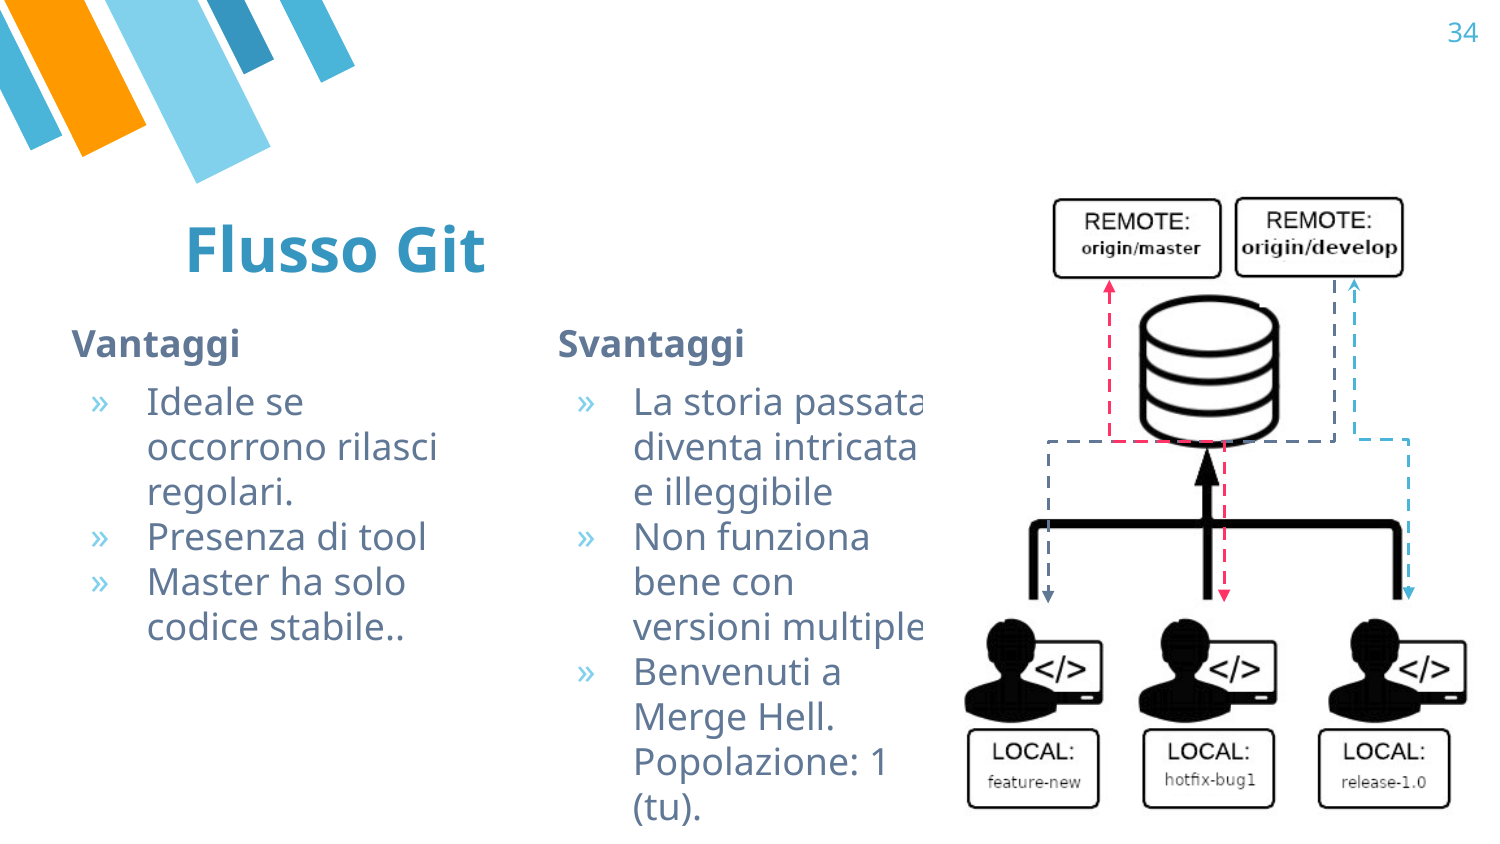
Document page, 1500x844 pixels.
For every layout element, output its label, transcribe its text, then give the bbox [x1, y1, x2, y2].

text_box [1029, 298, 1354, 410]
list Svantaggi La storia passata diventa intricata e illeggibile Non funziona bene con versioni multiple Benvenuti a Merge Hell. Popolazione: 1 (tu). [542, 305, 918, 808]
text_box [1005, 383, 1329, 499]
list Vantaggi Ideale se occorrono rilasci regolari. Presenza di tool Master ha solo codice stabile.. [56, 305, 461, 808]
slide_number ‹#› [1403, 0, 1494, 65]
title Flusso Git [169, 188, 918, 301]
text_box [1029, 474, 1354, 586]
picture [923, 162, 1500, 844]
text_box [1220, 411, 1500, 467]
